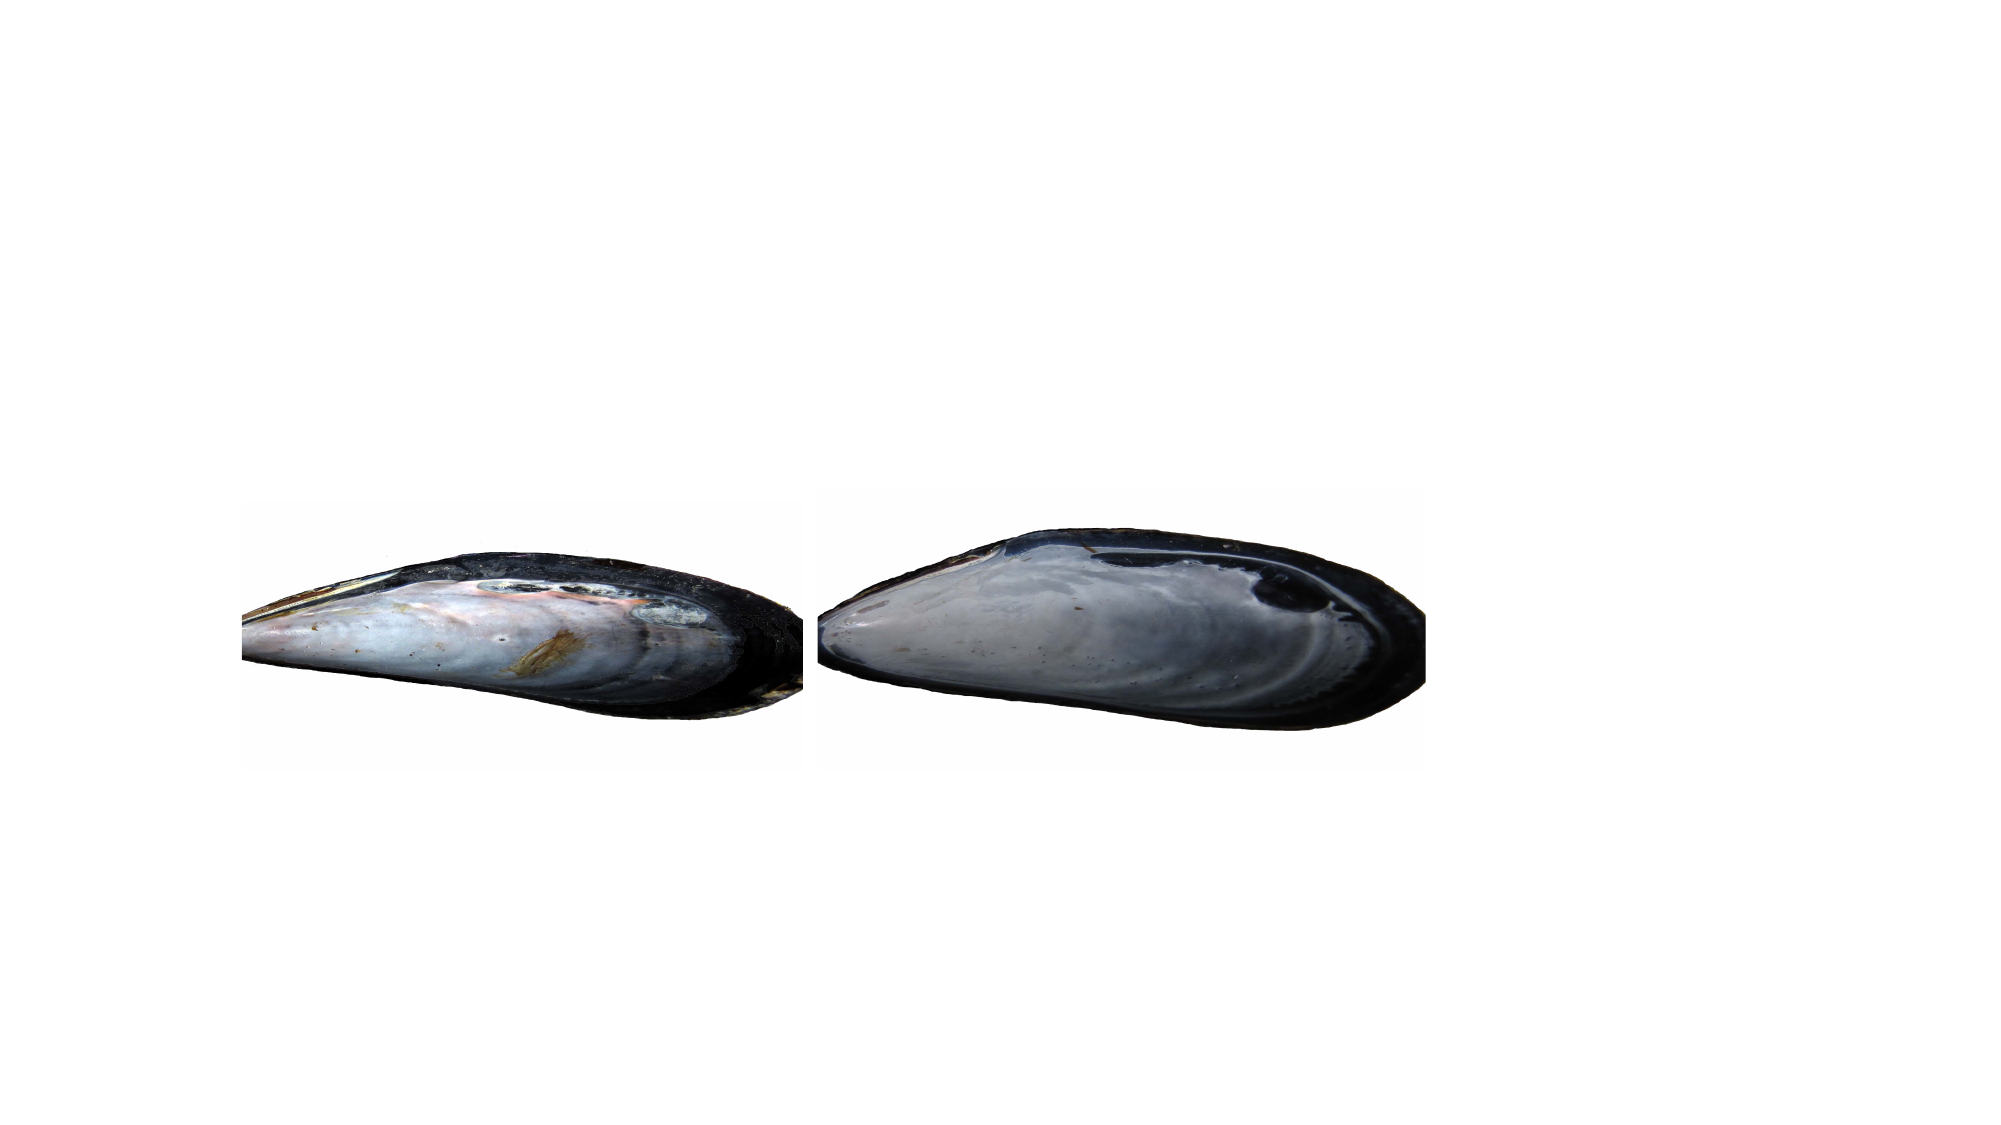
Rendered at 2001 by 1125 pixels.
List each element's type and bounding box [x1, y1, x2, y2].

list [817, 466, 1426, 771]
picture [241, 466, 803, 771]
